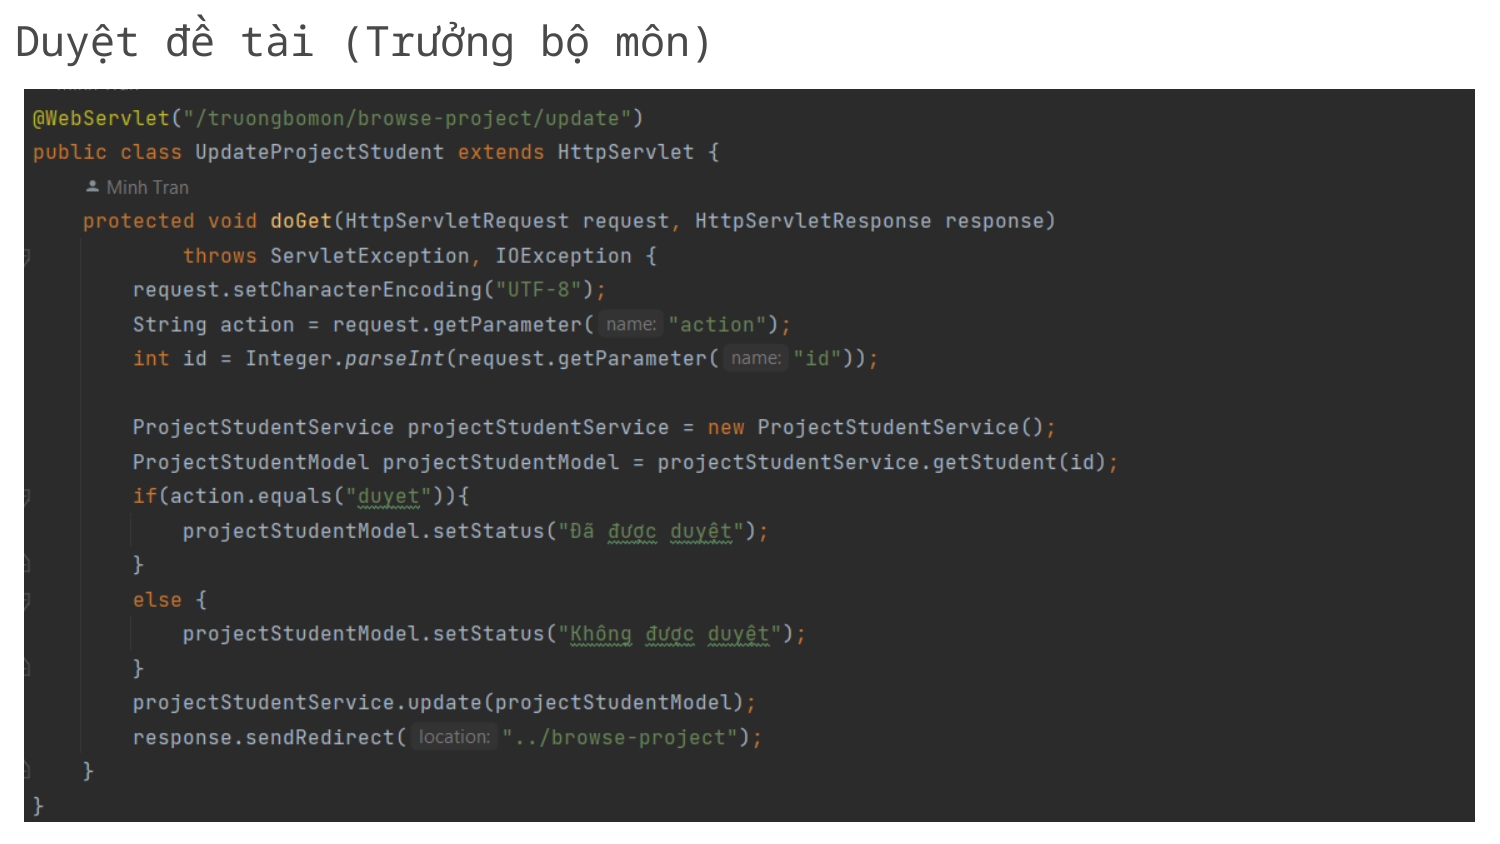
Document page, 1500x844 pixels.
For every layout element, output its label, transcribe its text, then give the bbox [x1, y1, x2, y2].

picture [24, 89, 1476, 822]
text_box Duyệt đề tài (Trưởng bộ môn) [0, 0, 937, 80]
